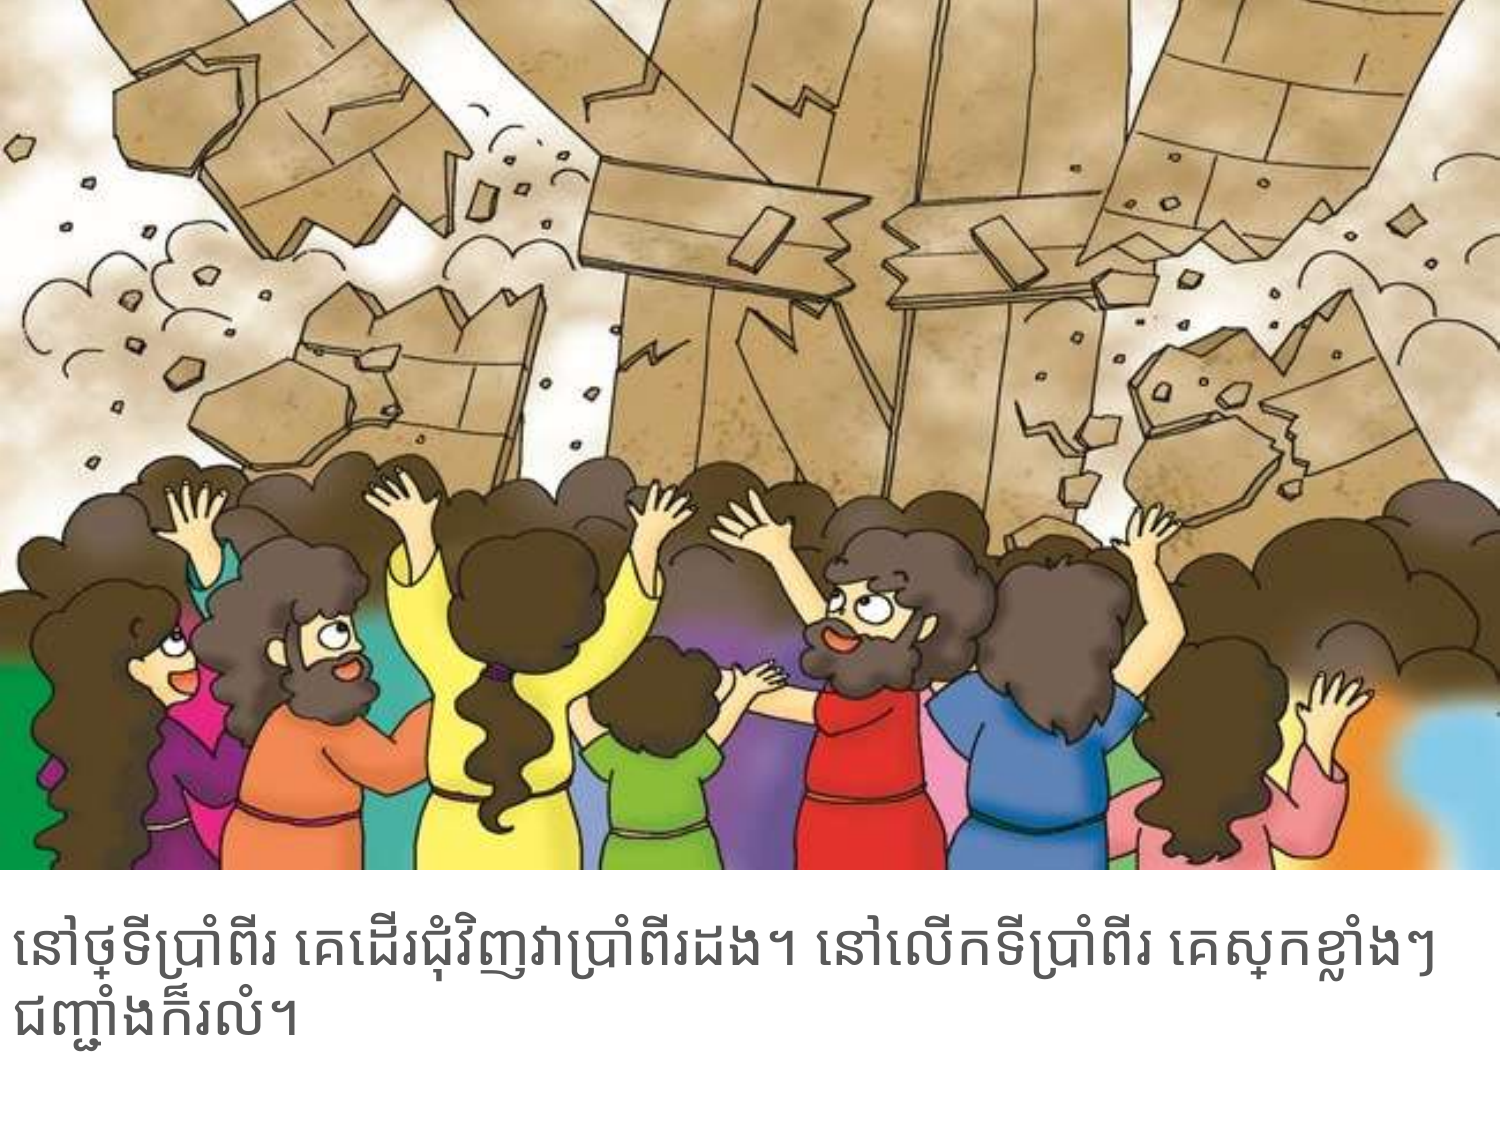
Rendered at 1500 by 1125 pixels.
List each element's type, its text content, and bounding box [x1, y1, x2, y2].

text_box នៅ​ថ្ងៃ​ទី​ប្រាំពីរ គេ​ដើរ​ជុំវិញ​វា​ប្រាំពីរ​ដង។ នៅ​លើក​ទី​ប្រាំពីរ គេ​ស្រែក​ខ្លាំងៗ ជញ្ជាំង​ក៏​រលំ។ [0, 900, 1483, 1055]
picture [0, 0, 1500, 870]
